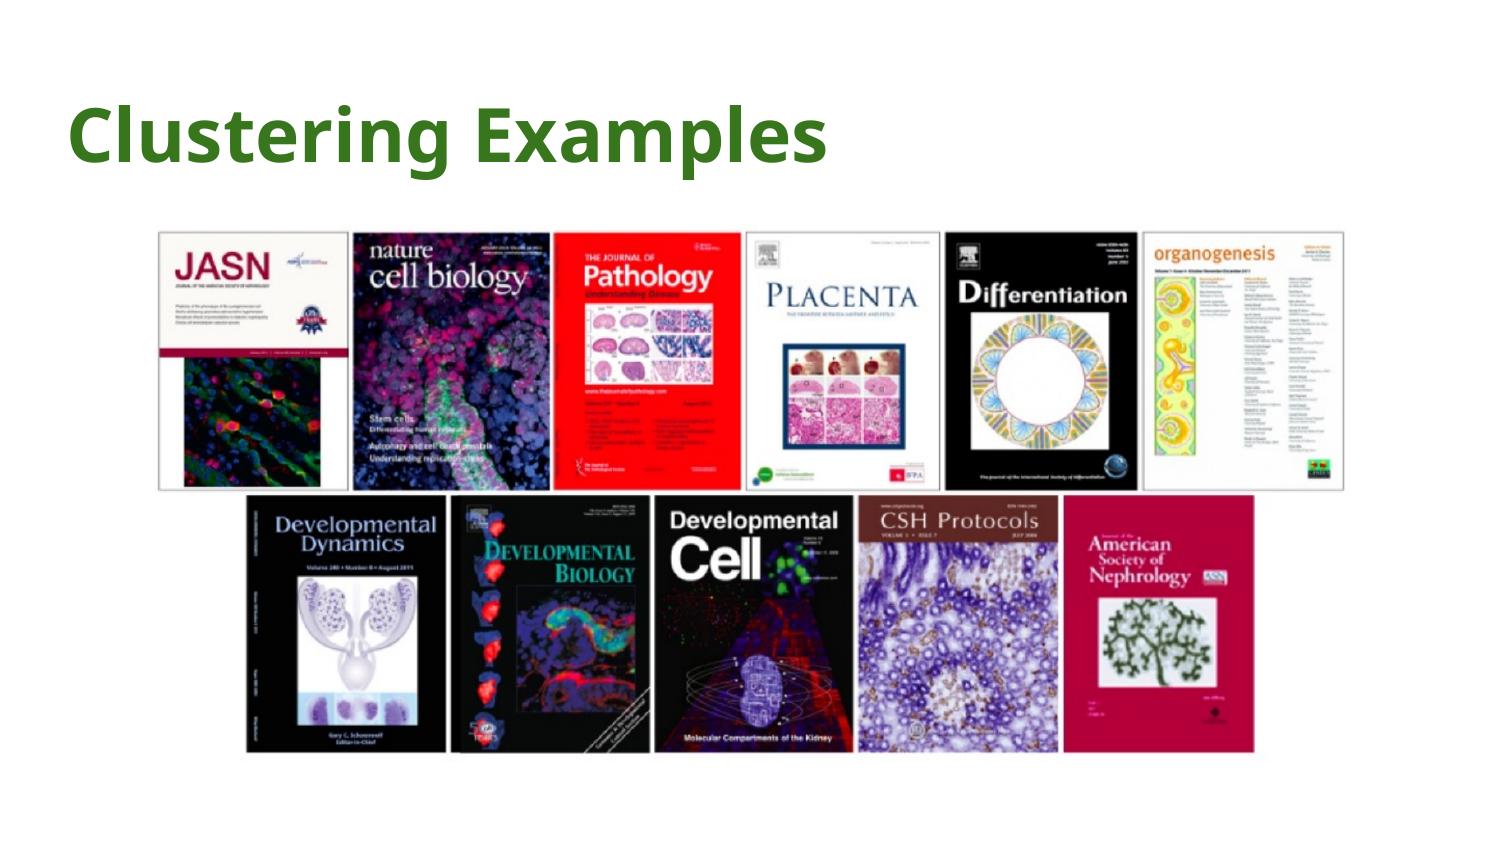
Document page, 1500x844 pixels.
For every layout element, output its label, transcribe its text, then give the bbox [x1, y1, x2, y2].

title Clustering Examples [51, 72, 1449, 167]
picture [148, 224, 1352, 763]
